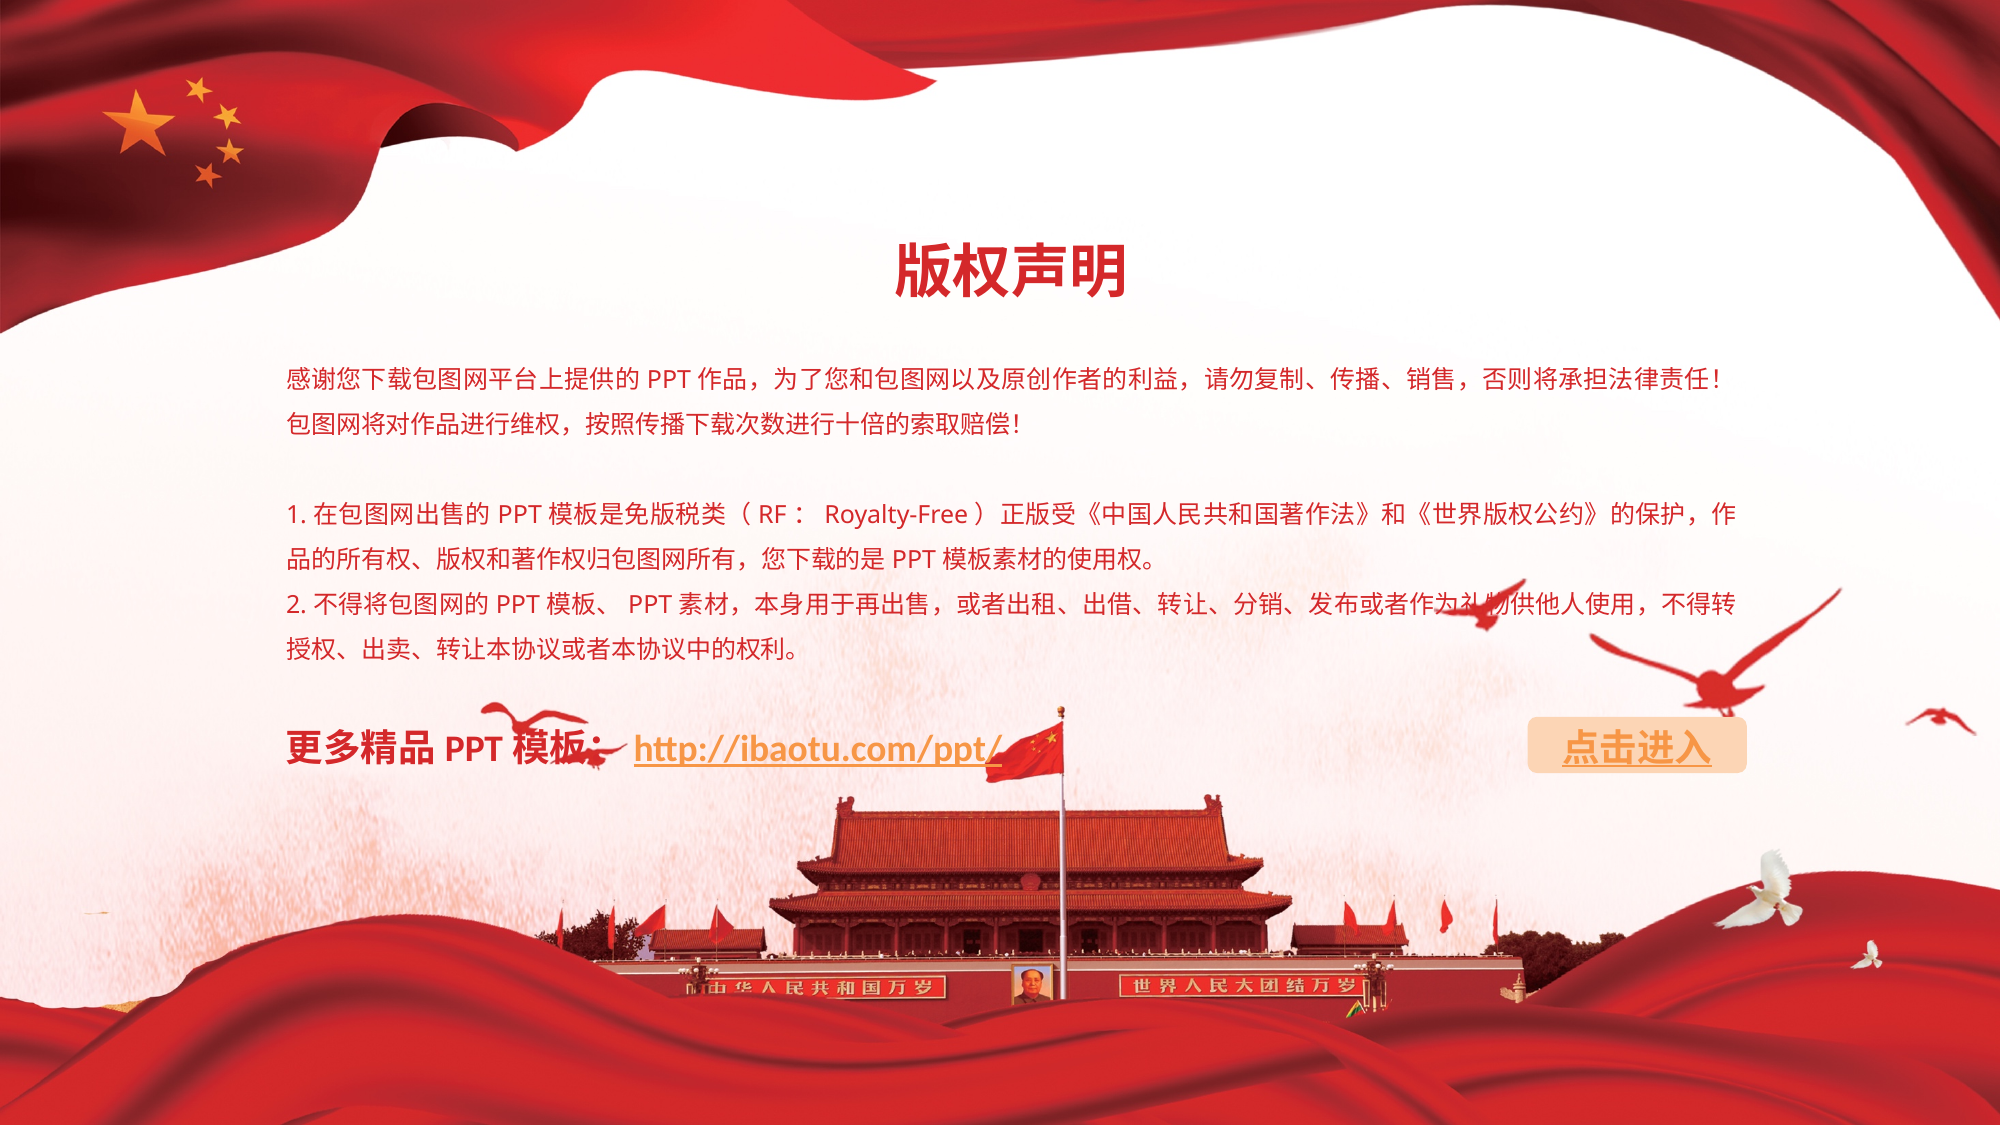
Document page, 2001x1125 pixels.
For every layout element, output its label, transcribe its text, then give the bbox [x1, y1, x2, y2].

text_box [1527, 716, 1752, 778]
text_box 版权声明 感谢您下载包图网平台上提供的PPT作品，为了您和包图网以及原创作者的利益，请勿复制、传播、销售，否则将承担法律责任！包图网将对作品进行维权，按照传播下载次数进行十倍的索取赔偿！ 1.在包图网出售的PPT模板是免版税类（RF：Royalty-Free）正版受《中国人民共和国著作法》和《世界版权公约》的保护，作品的所有权、版权和著作权归包图网所有，您下载的是PPT模板素材的使用权。 2.不得将包图网的PPT模板、PPT素材，本身用于再出售，或者出租、出借、转让、分销、发布或者作为礼物供他人使用，不得转授权、出卖、转让本协议或者本协议中的权利。 [271, 191, 1752, 671]
picture [0, 0, 2000, 1125]
text_box 更多精品PPT模板：http://ibaotu.com/ppt/ [271, 716, 1469, 777]
